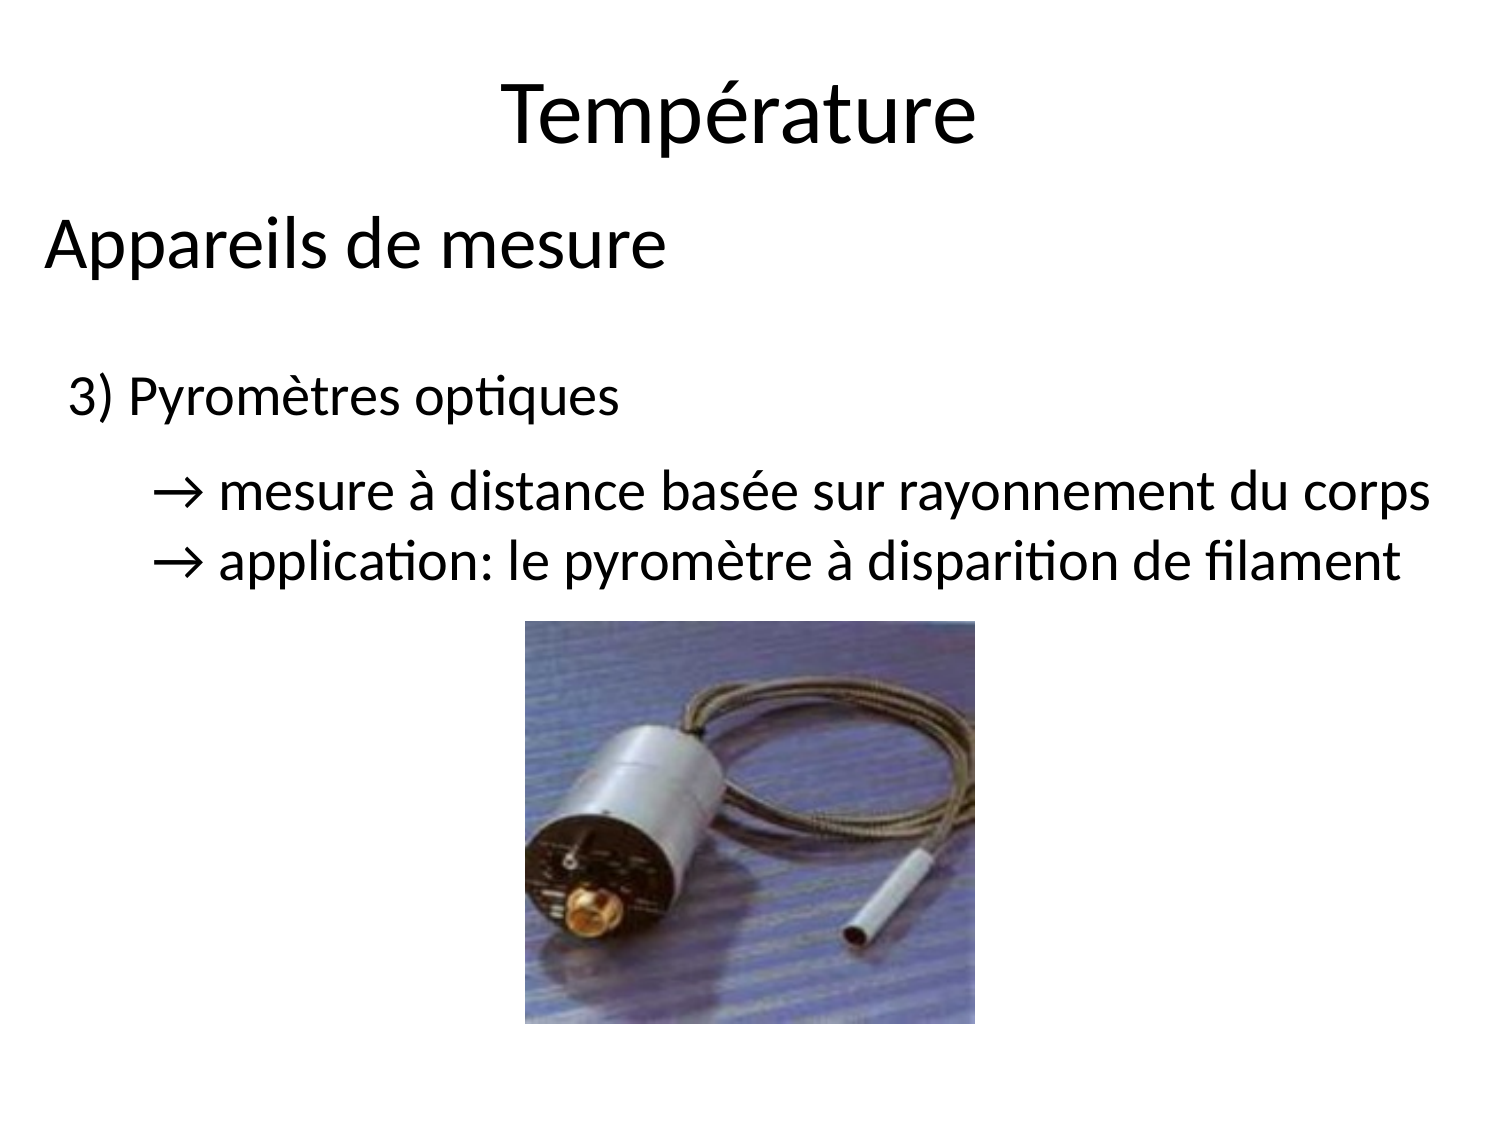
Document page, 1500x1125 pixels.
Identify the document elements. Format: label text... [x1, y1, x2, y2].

text_box 3) Pyromètres optiques → mesure à distance basée sur rayonnement du corps → application: le pyromètre à disparition de filament [53, 349, 1471, 740]
title Température [253, 42, 1247, 171]
text_box Appareils de mesure [29, 185, 750, 291]
picture [525, 621, 975, 1024]
